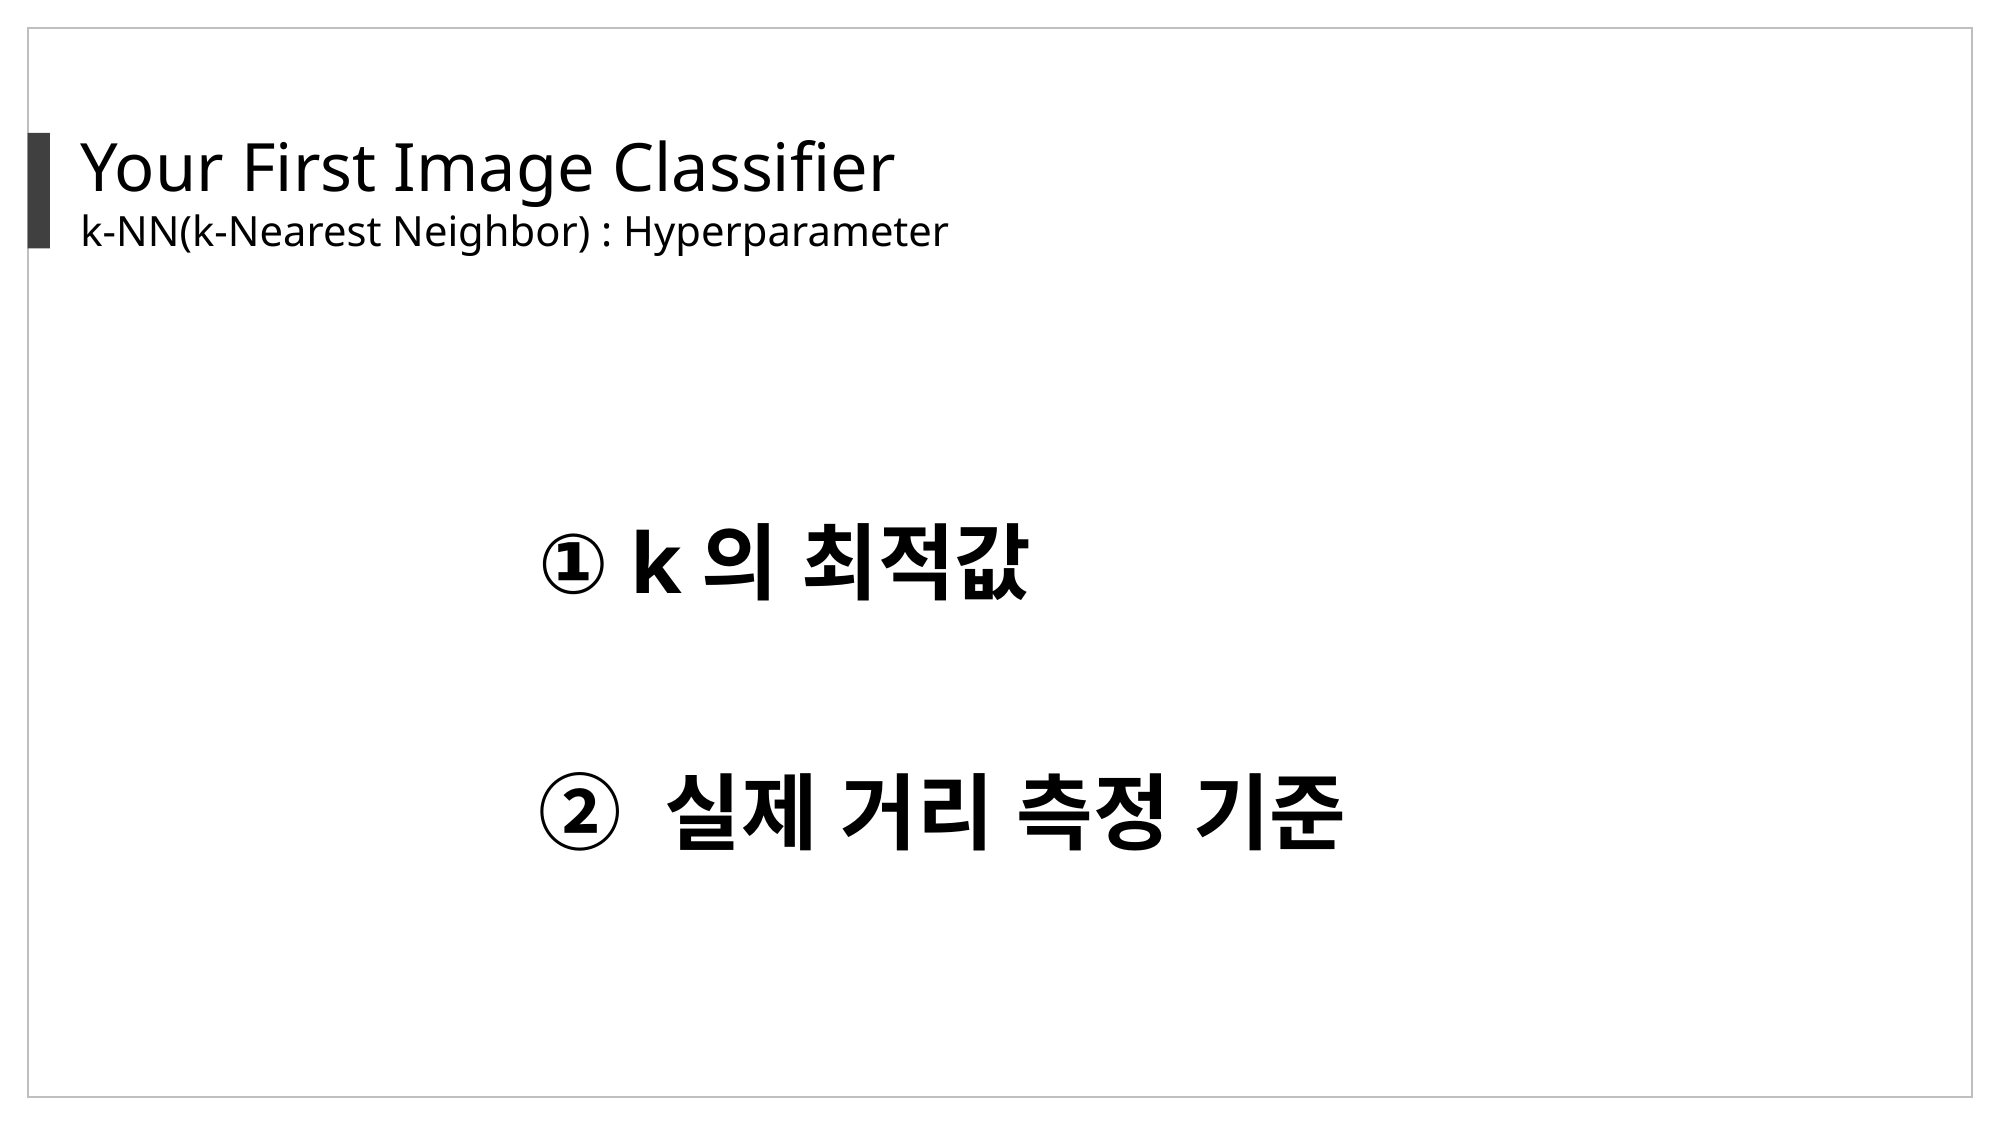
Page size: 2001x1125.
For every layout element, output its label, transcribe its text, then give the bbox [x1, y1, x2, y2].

text_box [27, 27, 1973, 1098]
text_box Your First Image Classifier k-NN(k-Nearest Neighbor) : Hyperparameter [65, 117, 1360, 263]
text_box [27, 132, 51, 249]
text_box ① k의 최적값 ② 실제 거리 측정 기준 [523, 353, 1477, 868]
